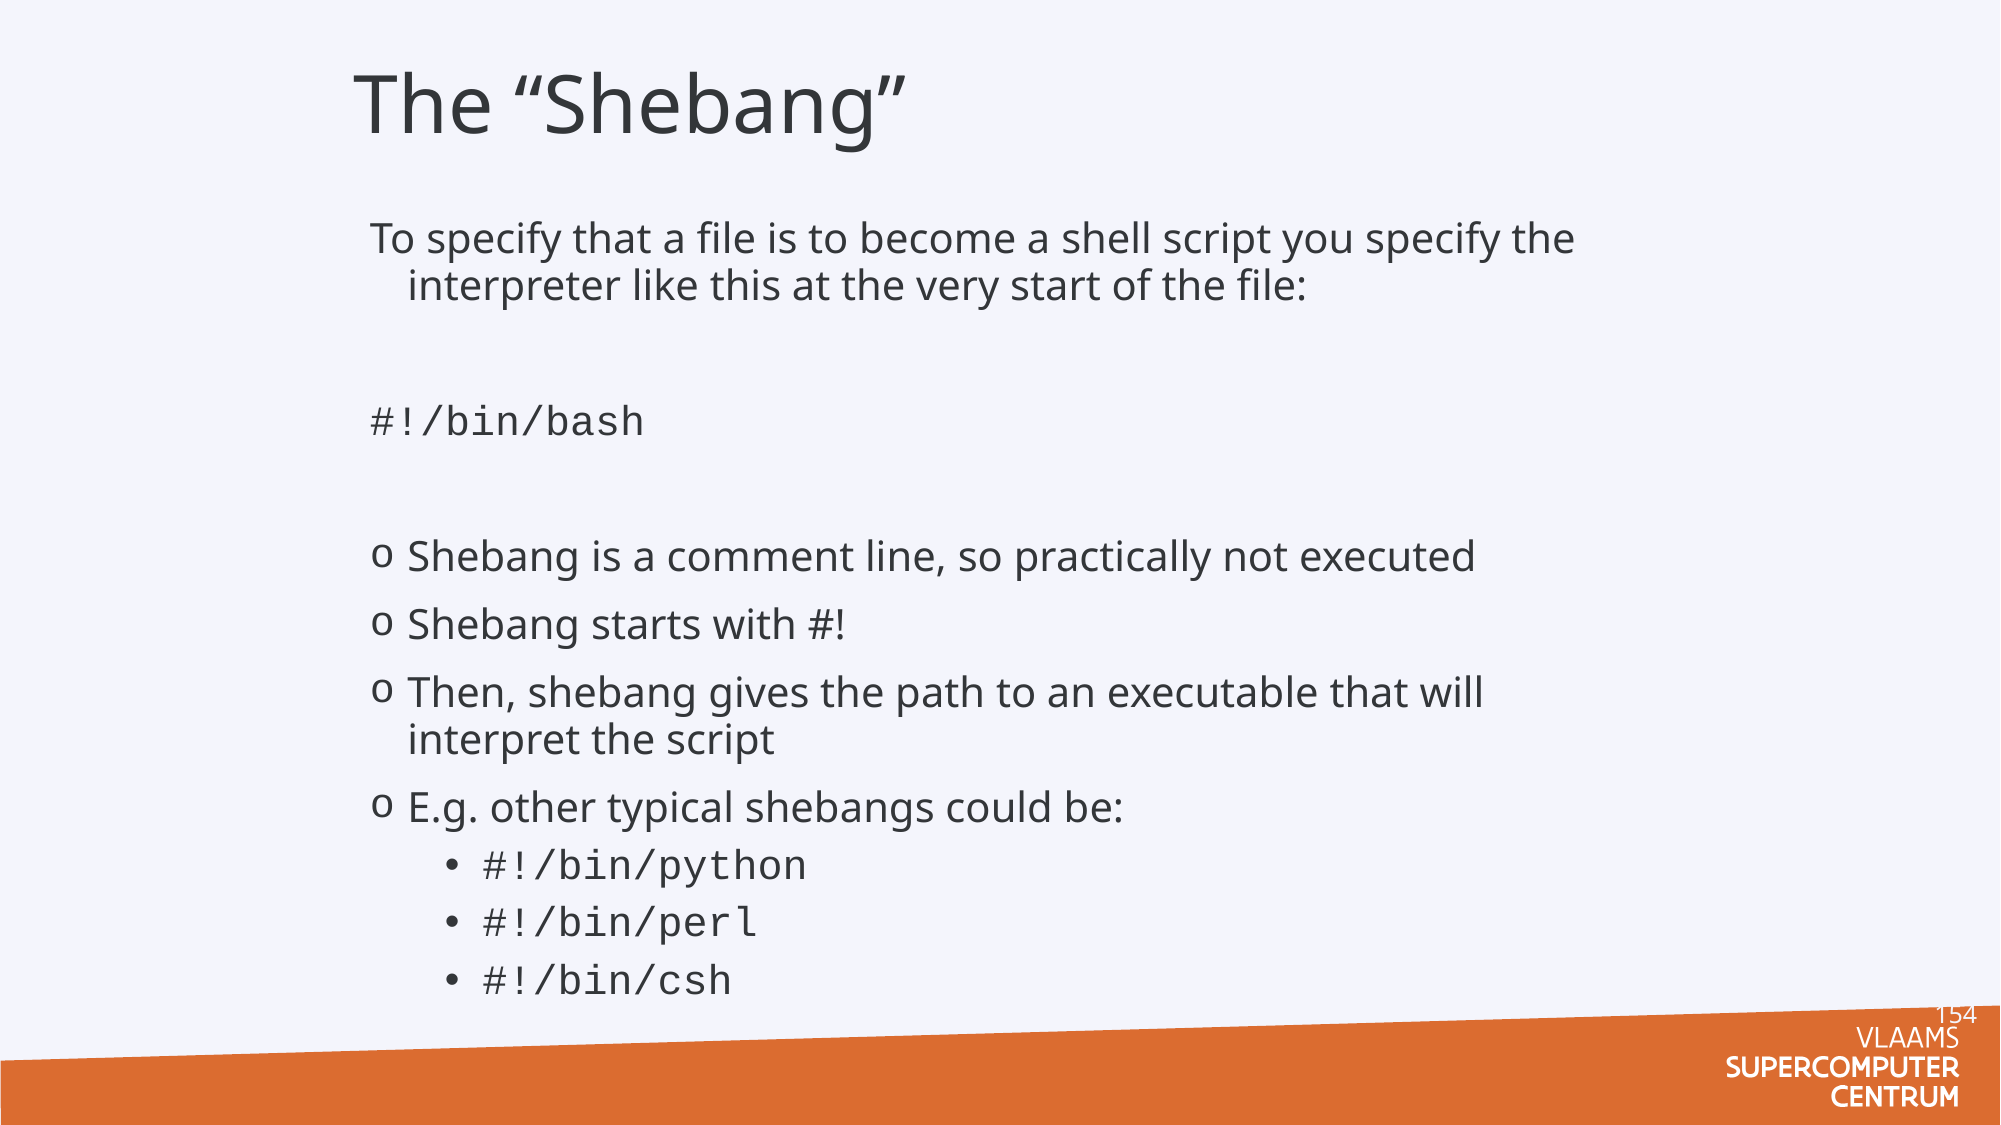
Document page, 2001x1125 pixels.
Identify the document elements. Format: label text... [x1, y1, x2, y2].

slide_number 154 [1787, 992, 1993, 1040]
picture [1725, 1021, 1960, 1117]
title The “Shebang” [338, 42, 1201, 158]
list To specify that a file is to become a shell script you specify the interpreter like this at the very start of the file: #!/bin/bash Shebang is a comment line, so practically not executed Shebang starts with #! Then, shebang gives the path to an executable that will interpret the script E.g. other typical shebangs could be: #!/bin/python #!/bin/perl #!/bin/csh [355, 208, 1636, 1000]
